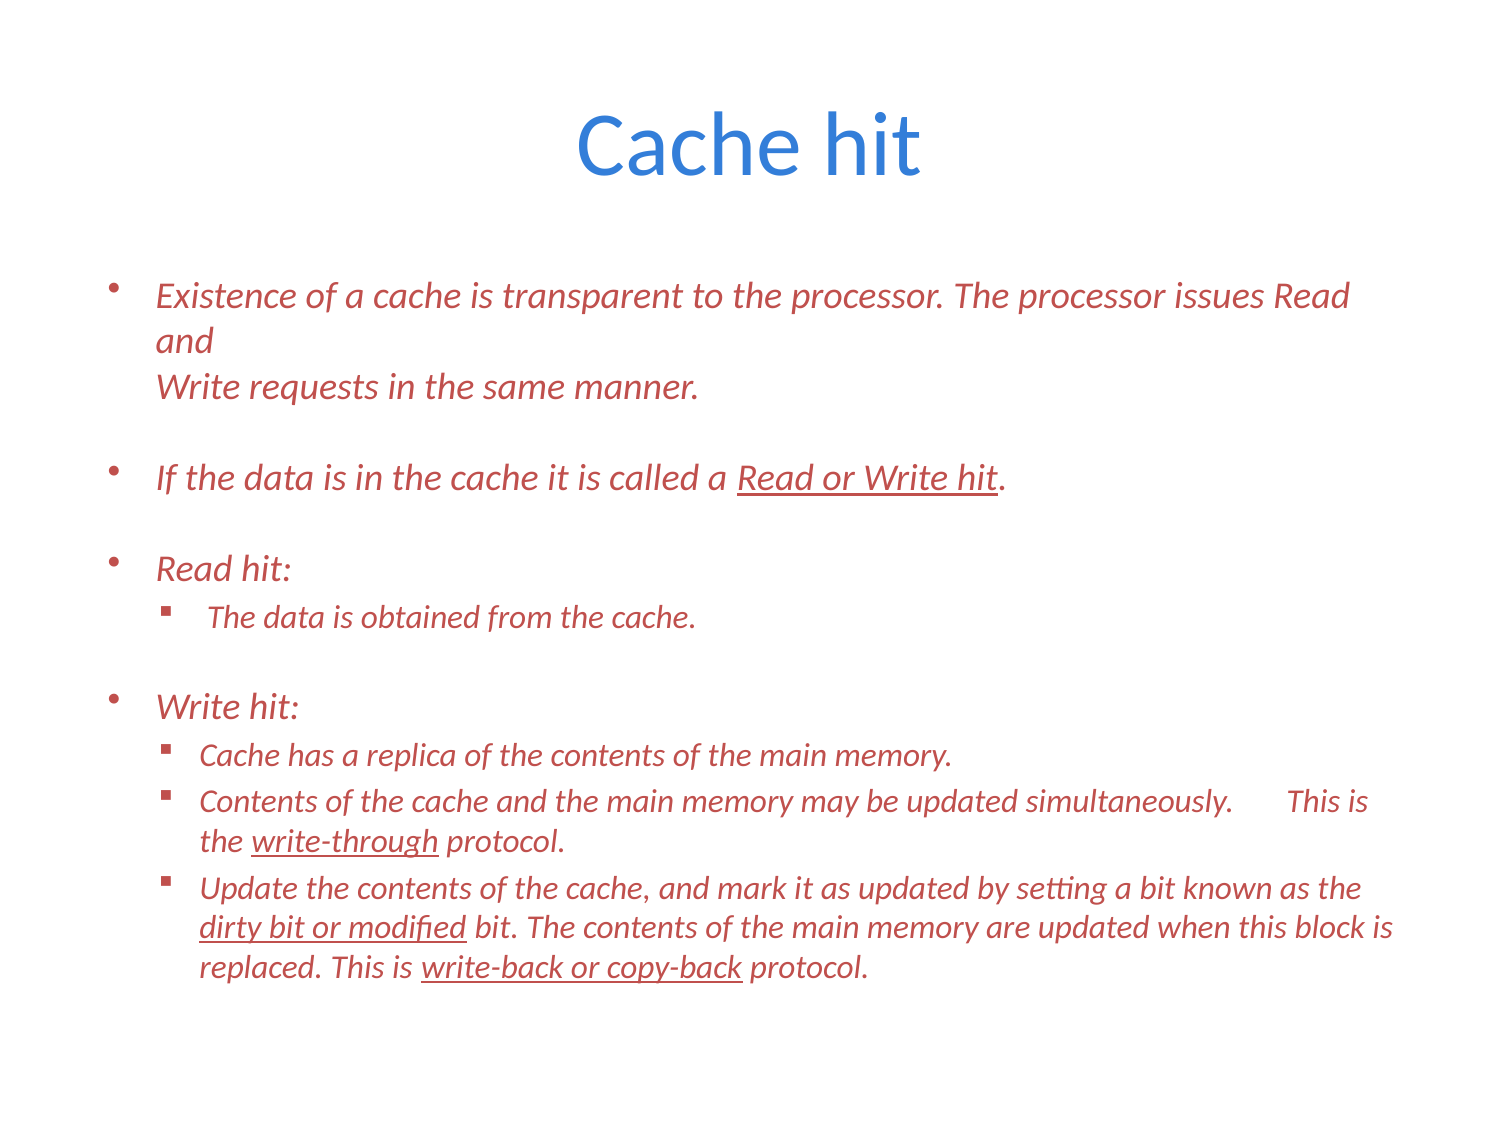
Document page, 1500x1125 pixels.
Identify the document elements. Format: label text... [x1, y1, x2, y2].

title Cache hit [75, 45, 1425, 233]
list Existence of a cache is transparent to the processor. The processor issues Read and Write requests in the same manner. If the data is in the cache it is called a Read or Write hit. Read hit: The data is obtained from the cache. Write hit: Cache has a replica of the contents of the main memory. Contents of the cache and the main memory may be updated simultaneously. This is the write-through protocol. Update the contents of the cache, and mark it as updated by setting a bit known as the dirty bit or modified bit. The contents of the main memory are updated when this block is replaced. This is write-back or copy-back protocol. [75, 262, 1425, 1005]
